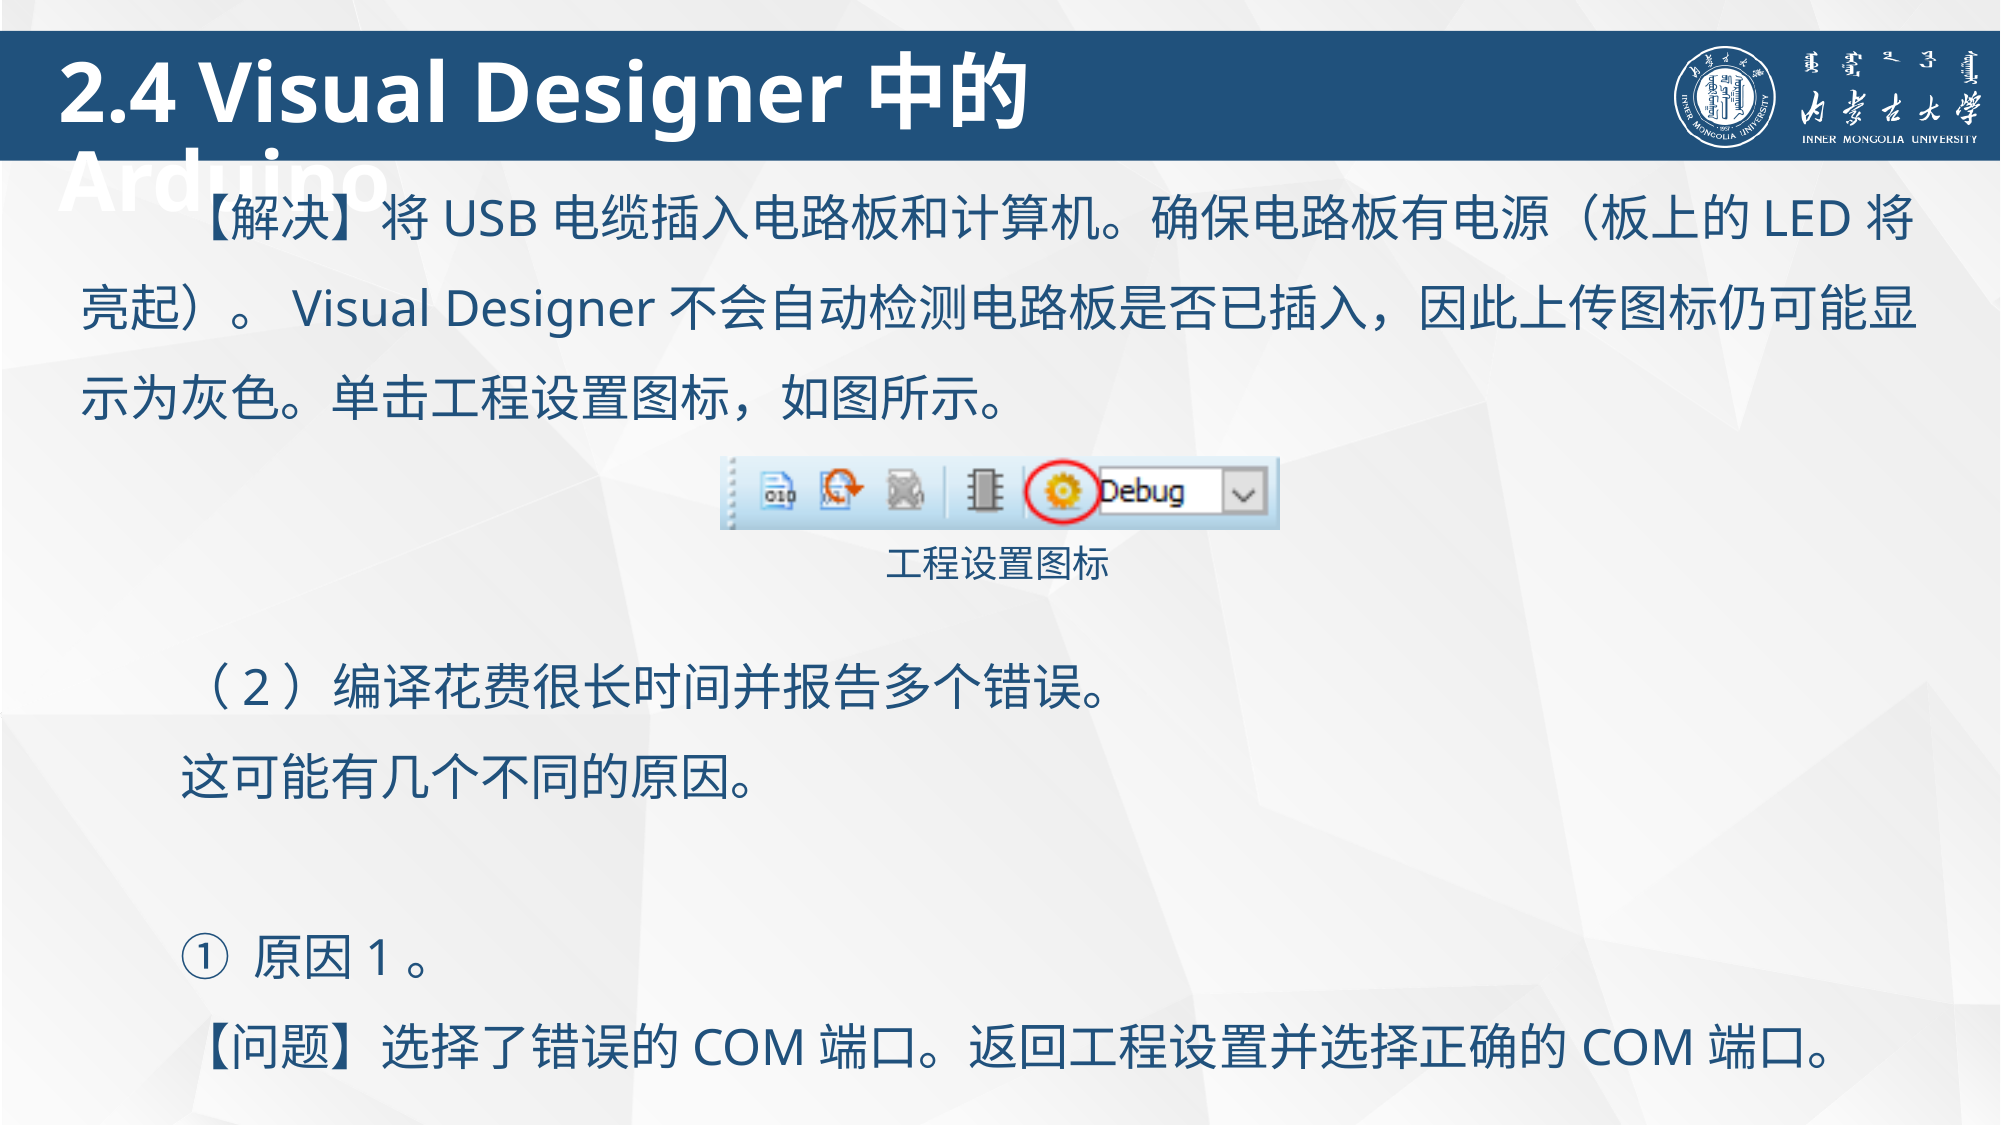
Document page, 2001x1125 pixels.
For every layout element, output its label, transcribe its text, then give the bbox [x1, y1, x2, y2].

text_box （2）编译花费很长时间并报告多个错误。 这可能有几个不同的原因。 ① 原因1。 【问题】选择了错误的COM端口。返回工程设置并选择正确的COM端口。 [65, 617, 1935, 1083]
text_box 【解决】将USB电缆插入电路板和计算机。确保电路板有电源（板上的LED将亮起）。Visual Designer不会自动检测电路板是否已插入，因此上传图标仍可能显示为灰色。单击工程设置图标，如图所示。 [65, 149, 1935, 434]
text_box 工程设置图标 [870, 532, 1130, 592]
list 2.4 Visual Designer中的 Arduino [43, 42, 1409, 148]
picture [1673, 46, 1986, 150]
picture [0, 0, 2001, 1125]
